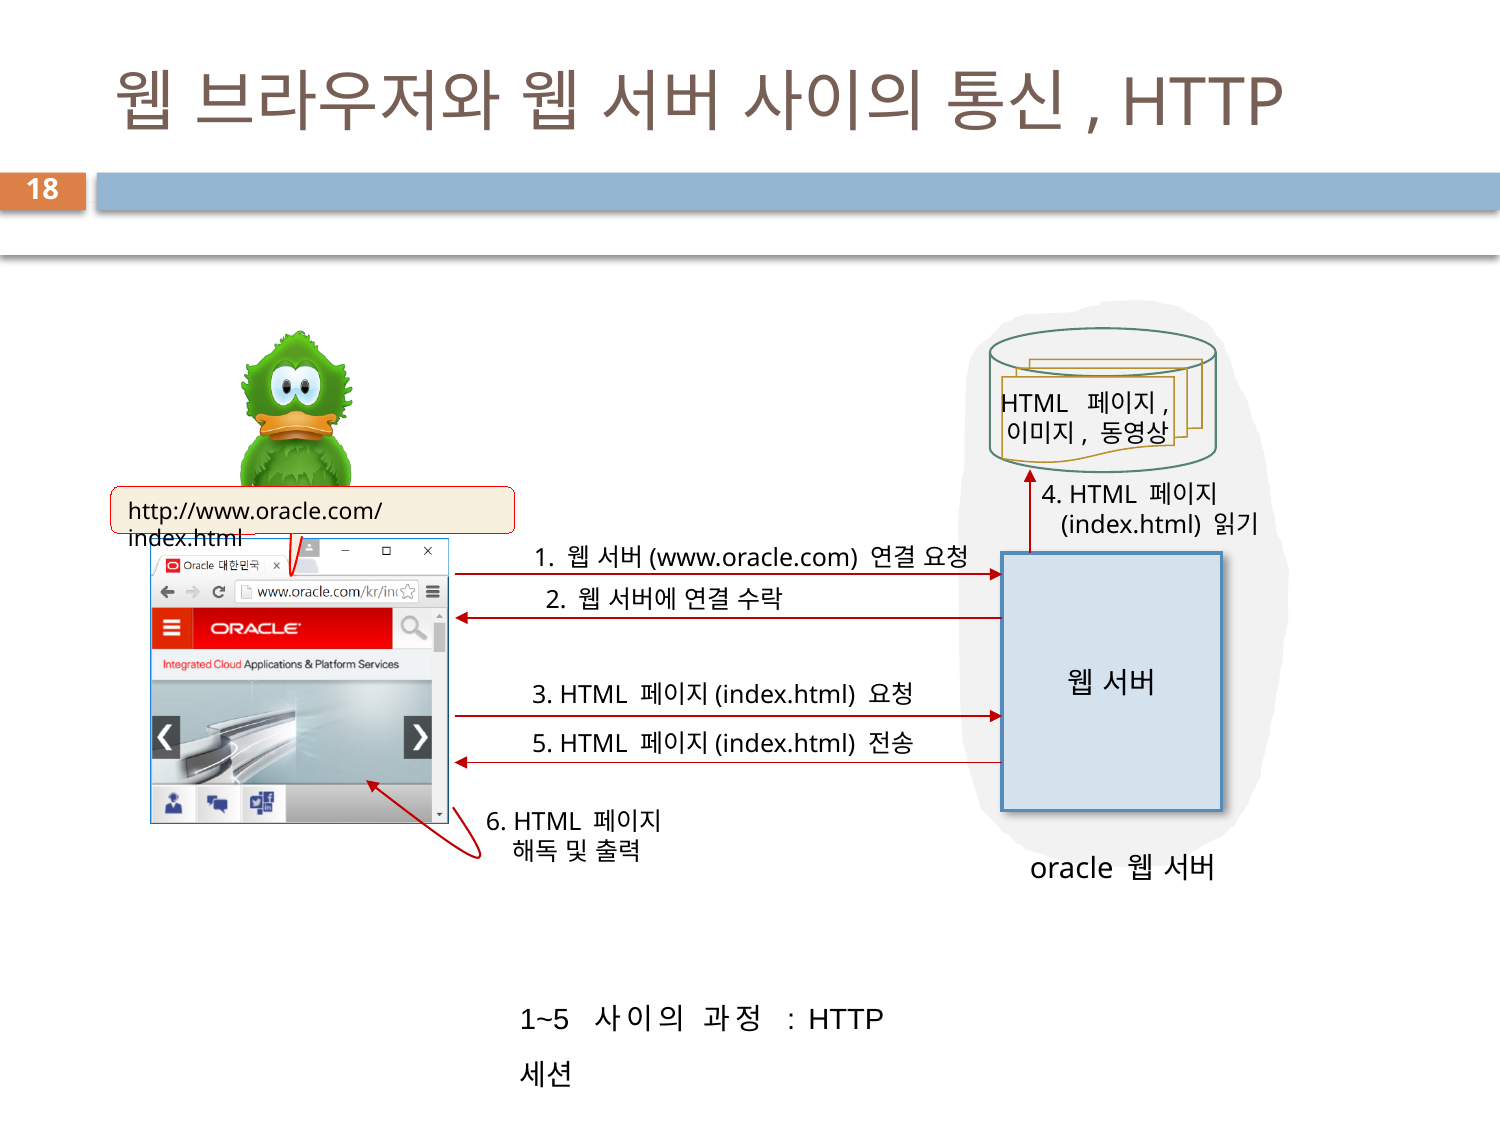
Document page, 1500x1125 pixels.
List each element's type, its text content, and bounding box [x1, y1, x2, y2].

slide_number 18 [0, 170, 87, 211]
title 웹 브라우저와 웹 서버 사이의 통신, HTTP [99, 37, 1438, 161]
text_box 1~5 사이의 과정 : HTTP 세션 [505, 971, 899, 1043]
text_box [118, 299, 1290, 893]
